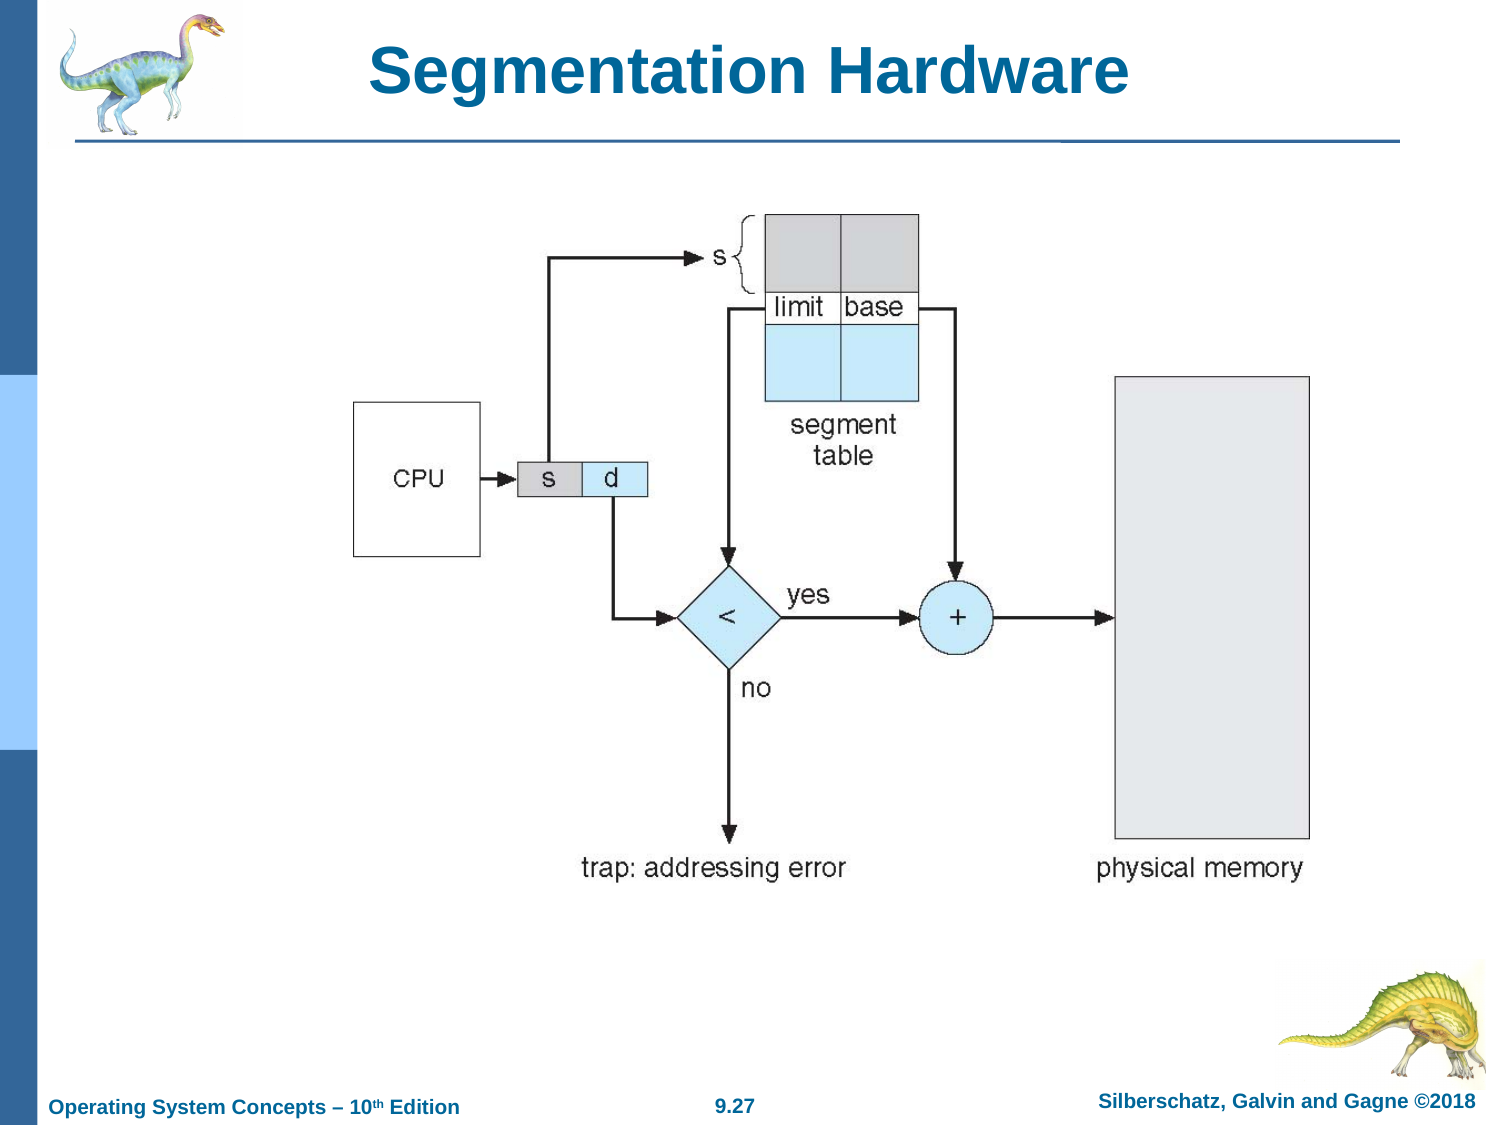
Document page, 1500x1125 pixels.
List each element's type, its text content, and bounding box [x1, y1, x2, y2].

title Segmentation Hardware [75, 19, 1425, 114]
picture [46, 0, 243, 149]
picture [1275, 959, 1486, 1090]
picture [353, 214, 1310, 886]
